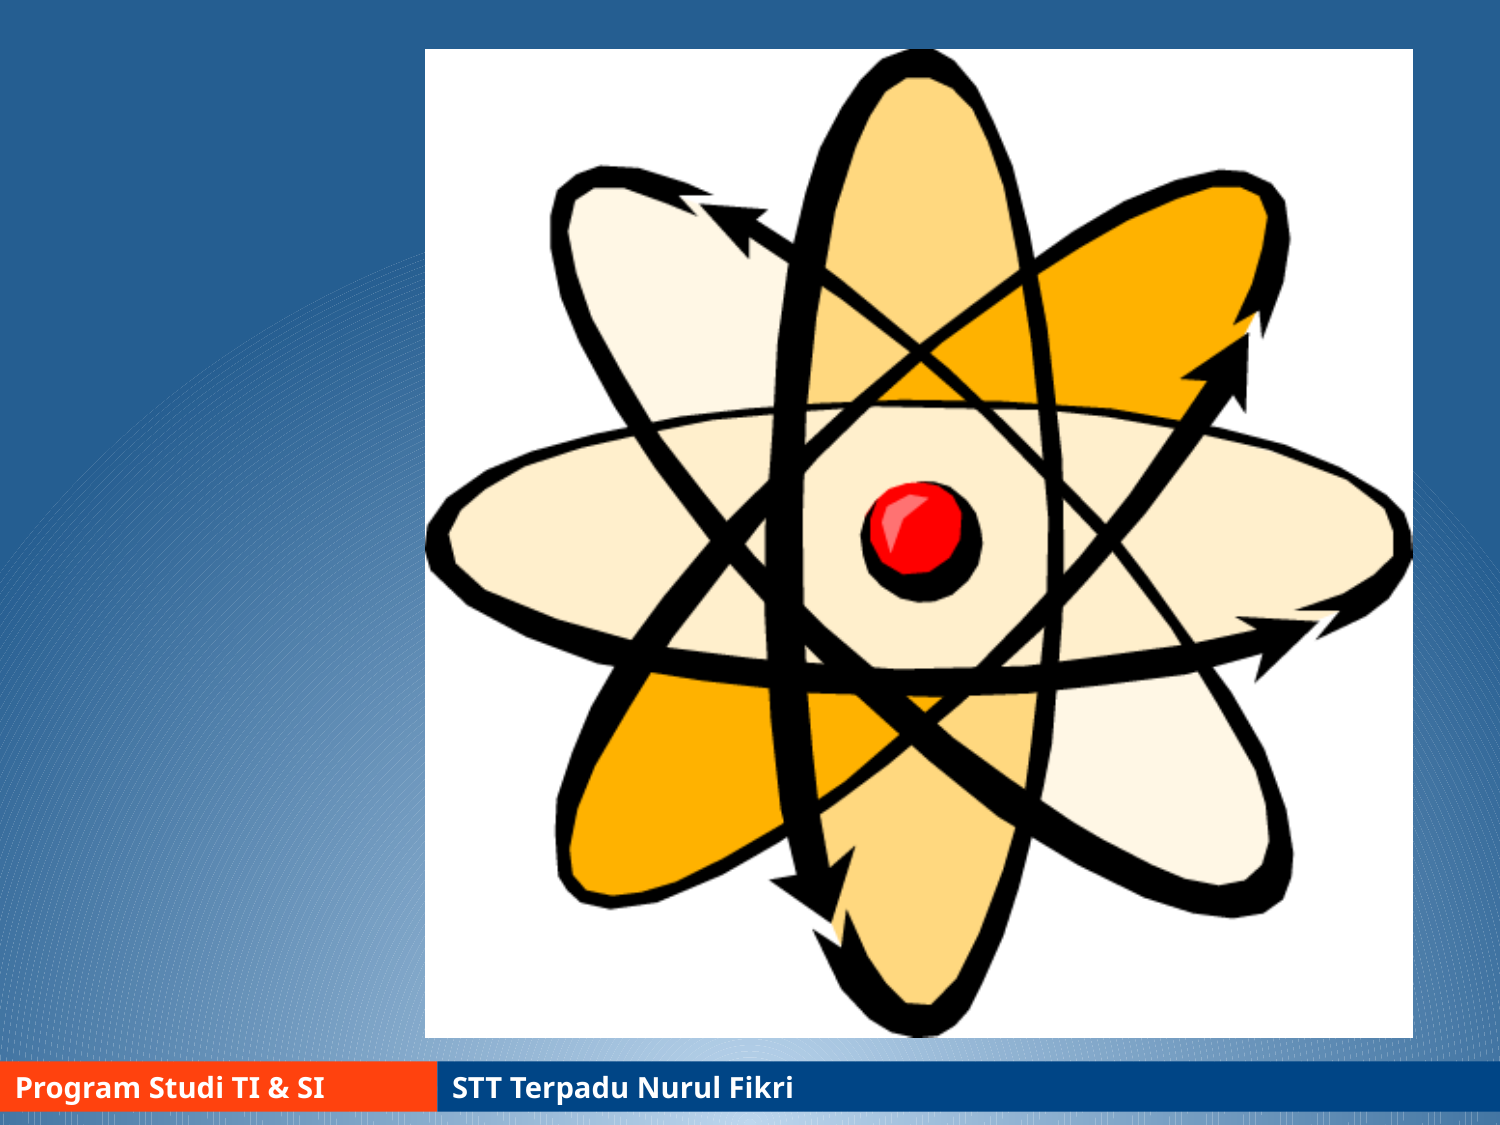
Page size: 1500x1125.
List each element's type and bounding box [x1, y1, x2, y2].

picture [424, 49, 1413, 1038]
